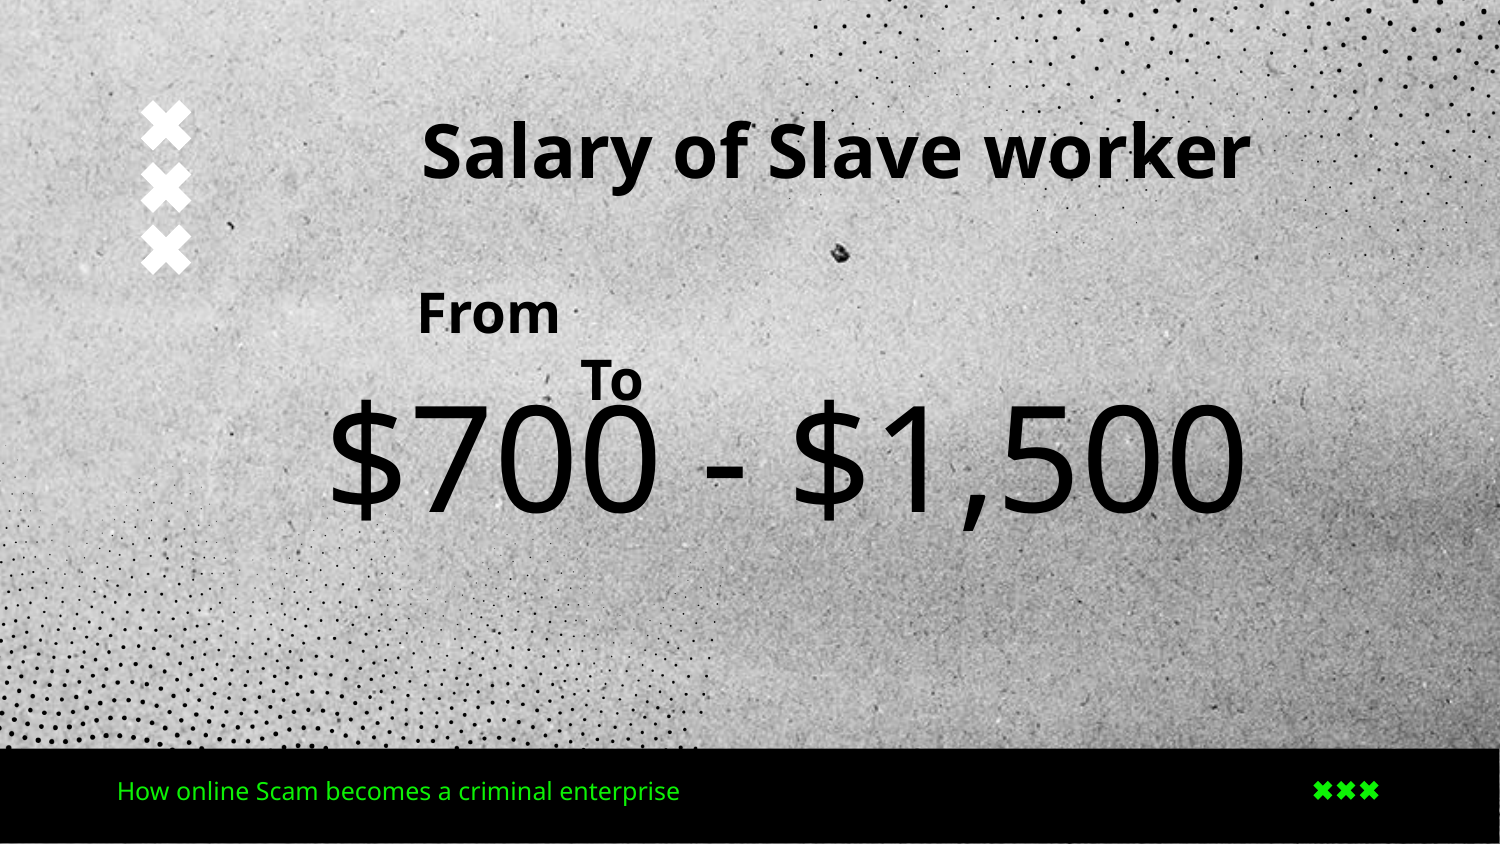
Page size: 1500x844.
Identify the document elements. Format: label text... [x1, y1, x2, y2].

text_box How online Scam becomes a criminal enterprise [116, 771, 713, 815]
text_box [66, 150, 266, 225]
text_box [1308, 776, 1384, 805]
picture [0, 0, 1500, 748]
text_box From To [401, 261, 997, 427]
title $700 - $1,500 [288, 364, 1289, 543]
text_box Salary of Slave worker [337, 88, 1338, 209]
